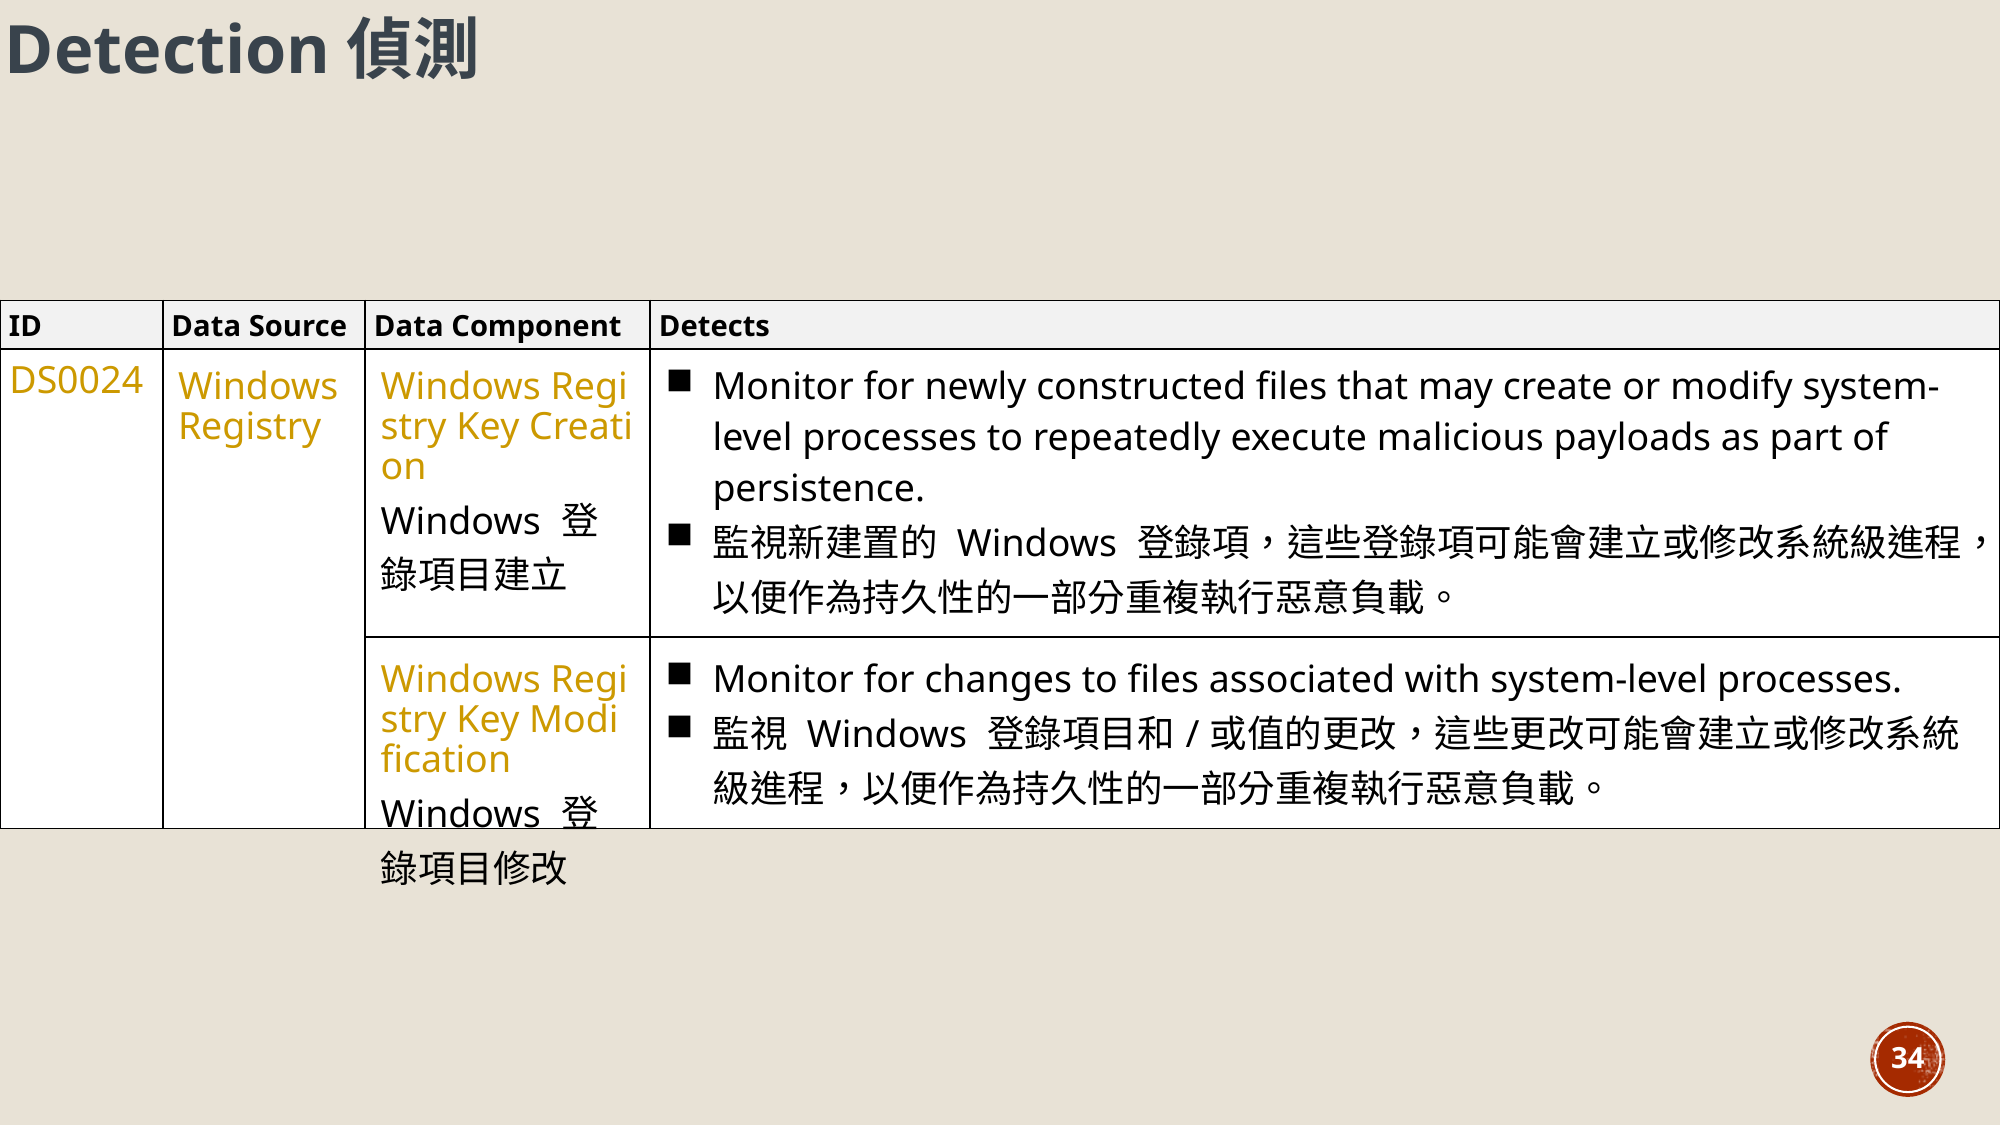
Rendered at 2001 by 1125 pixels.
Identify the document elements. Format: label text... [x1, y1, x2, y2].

table_header Data Source [164, 301, 364, 348]
table_header ID [1, 301, 162, 348]
table_header Windows Registry [164, 350, 364, 828]
table_header Detects [651, 301, 1999, 348]
table_header Windows Registry Key Creation Windows 登錄項目建立 [366, 350, 649, 636]
table_header DS0024 [1, 350, 162, 828]
table_cell Windows Registry Key Modification Windows 登錄項目修改 [366, 638, 649, 828]
slide_number 34 [1855, 1028, 1961, 1089]
table_header Data Component [366, 301, 649, 348]
table_cell Monitor for changes to files associated with system-level processes. 監視 Windows 登錄項目和/或值的更改，這些更改可能會建立或修改系統級進程，以便作為持久性的一部分重複執行惡意負載。 [651, 638, 1999, 828]
text_box Detection偵測 [0, 0, 495, 95]
table_header Monitor for newly constructed files that may create or modify system-level processes to repeatedly execute malicious payloads as part of persistence. 監視新建置的 Windows 登錄項，這些登錄項可能會建立或修改系統級進程，以便作為持久性的一部分重複執行惡意負載。 [651, 350, 1999, 636]
